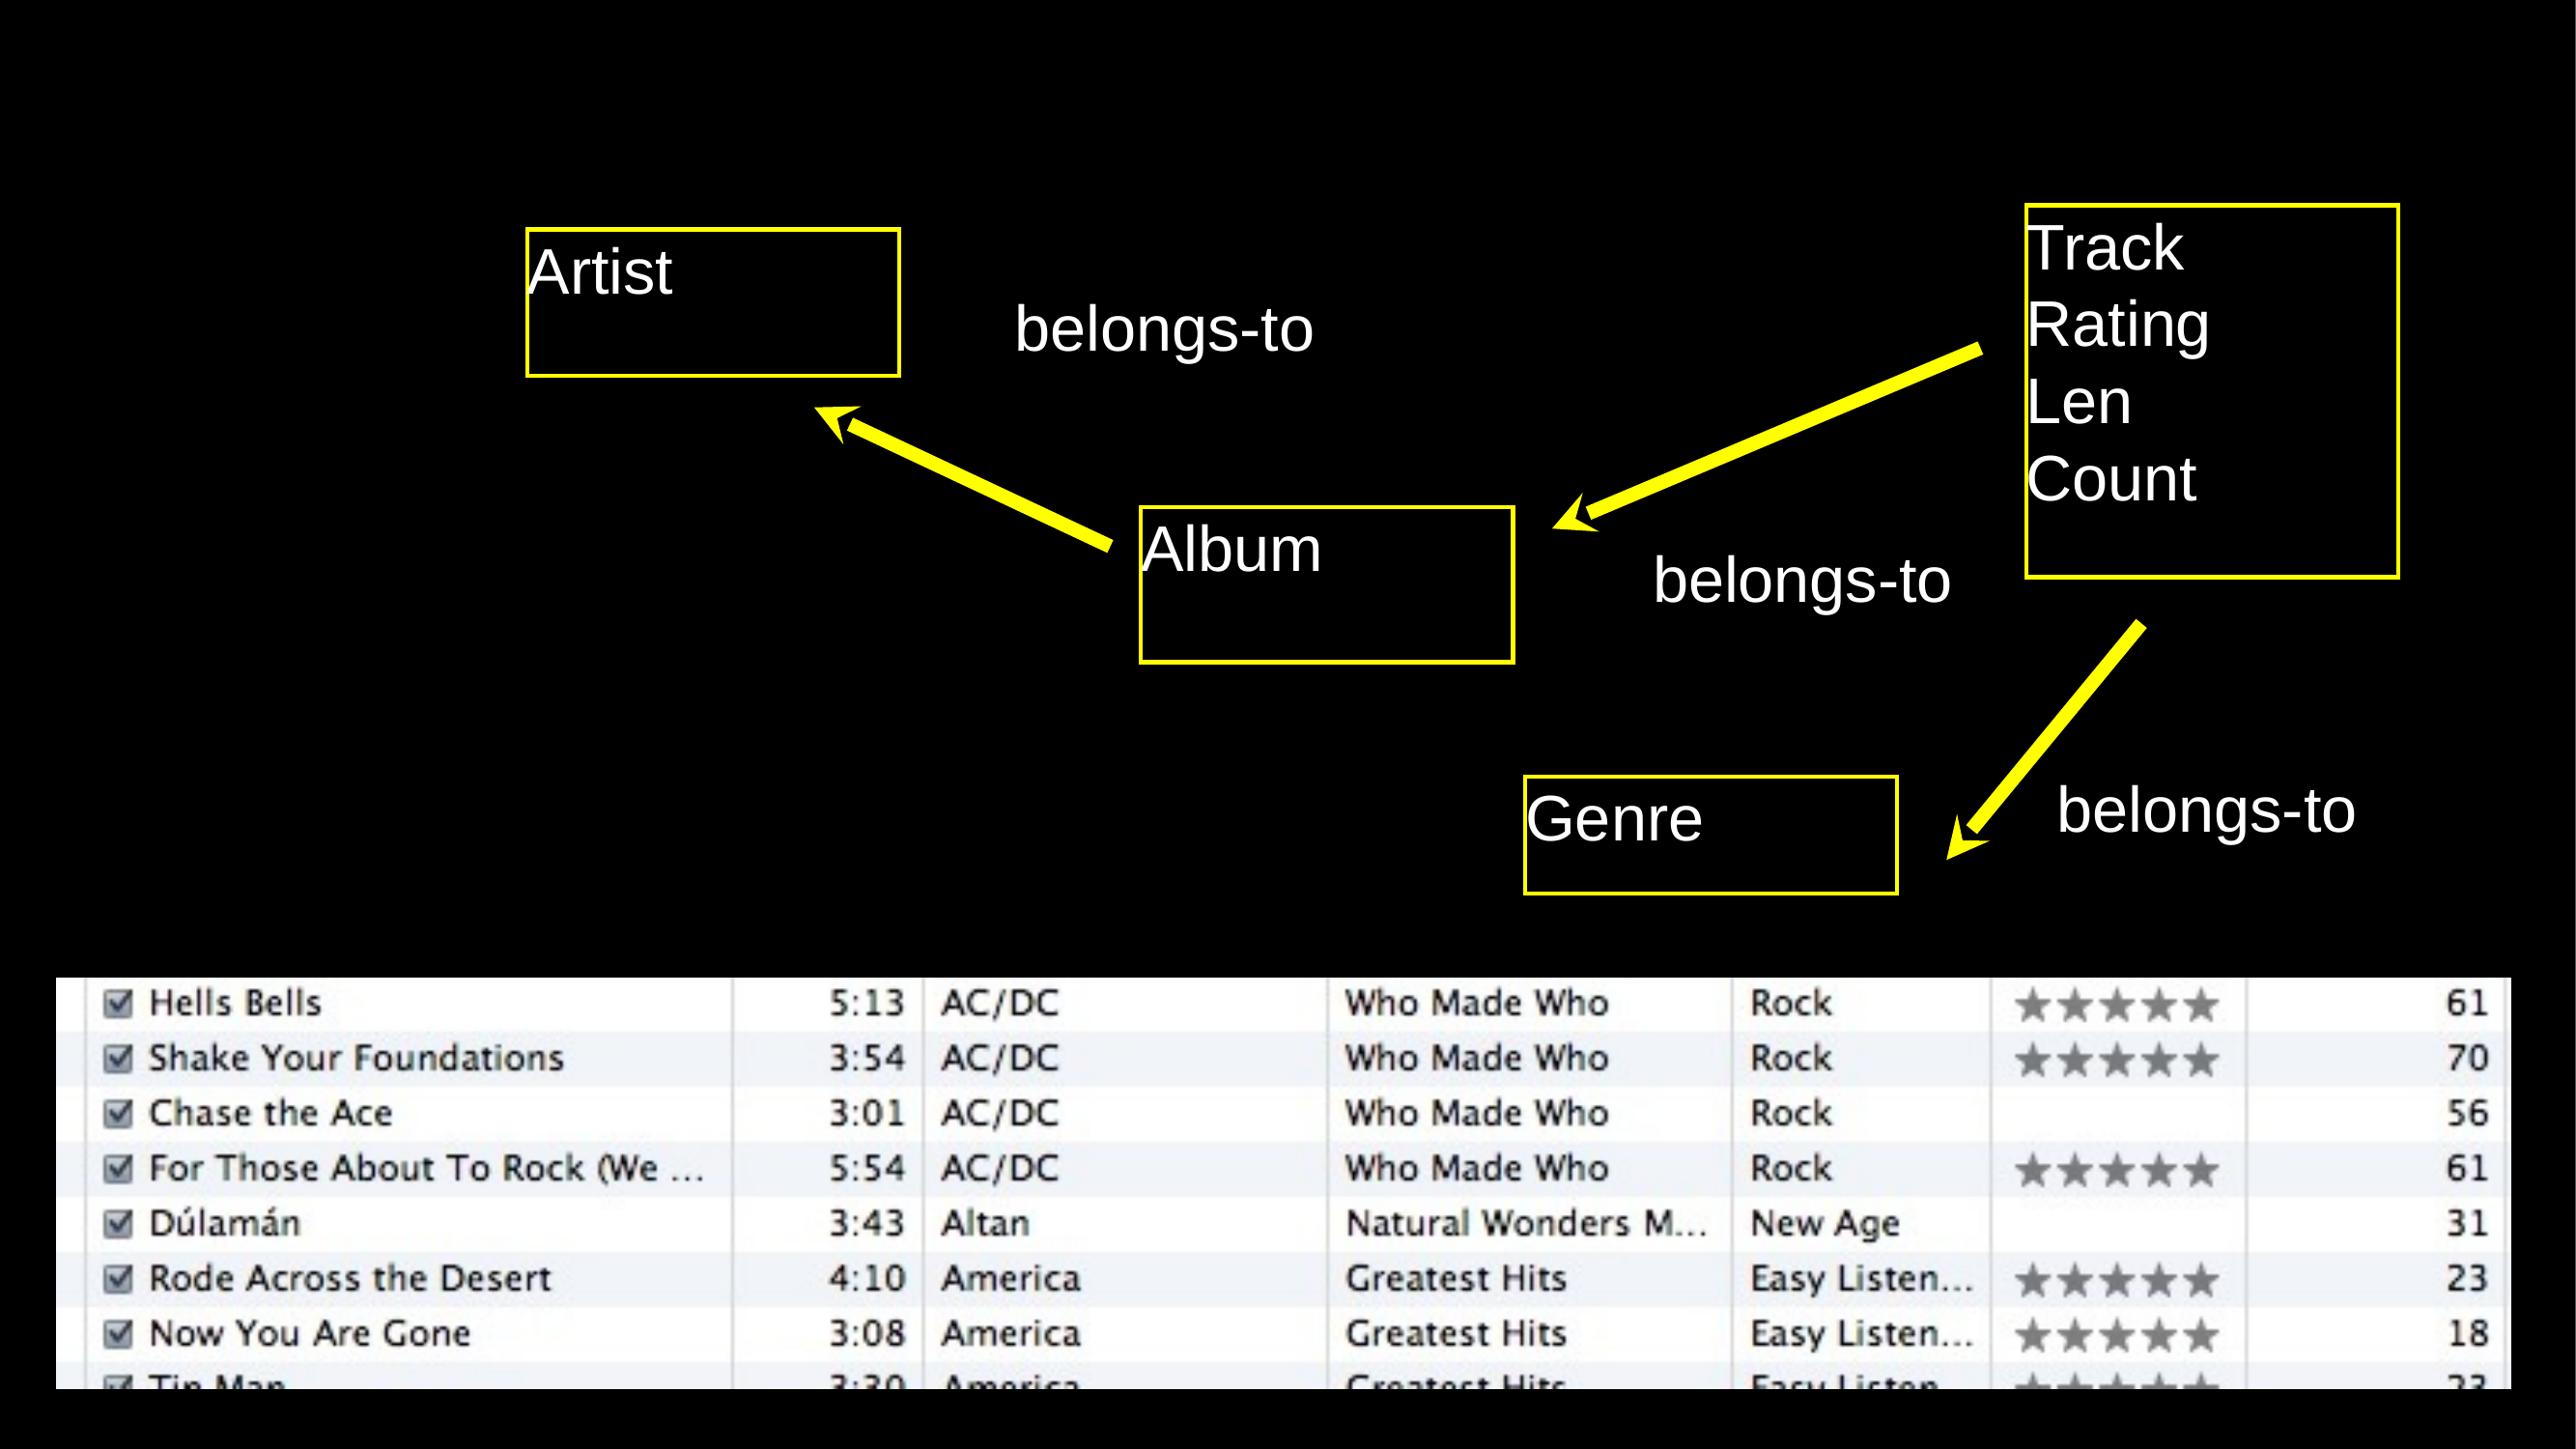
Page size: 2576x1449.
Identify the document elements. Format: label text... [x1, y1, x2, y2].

text_box [1551, 518, 1566, 530]
text_box Album [1140, 506, 1514, 663]
picture [56, 978, 2512, 1390]
text_box belongs-to [1653, 537, 1954, 615]
text_box Track Rating Len Count [2025, 205, 2399, 578]
text_box [814, 407, 828, 418]
text_box [1946, 846, 1959, 861]
text_box belongs-to [1014, 286, 1316, 364]
text_box Genre [1525, 777, 1898, 894]
text_box belongs-to [2056, 767, 2358, 845]
text_box Artist [526, 229, 899, 377]
